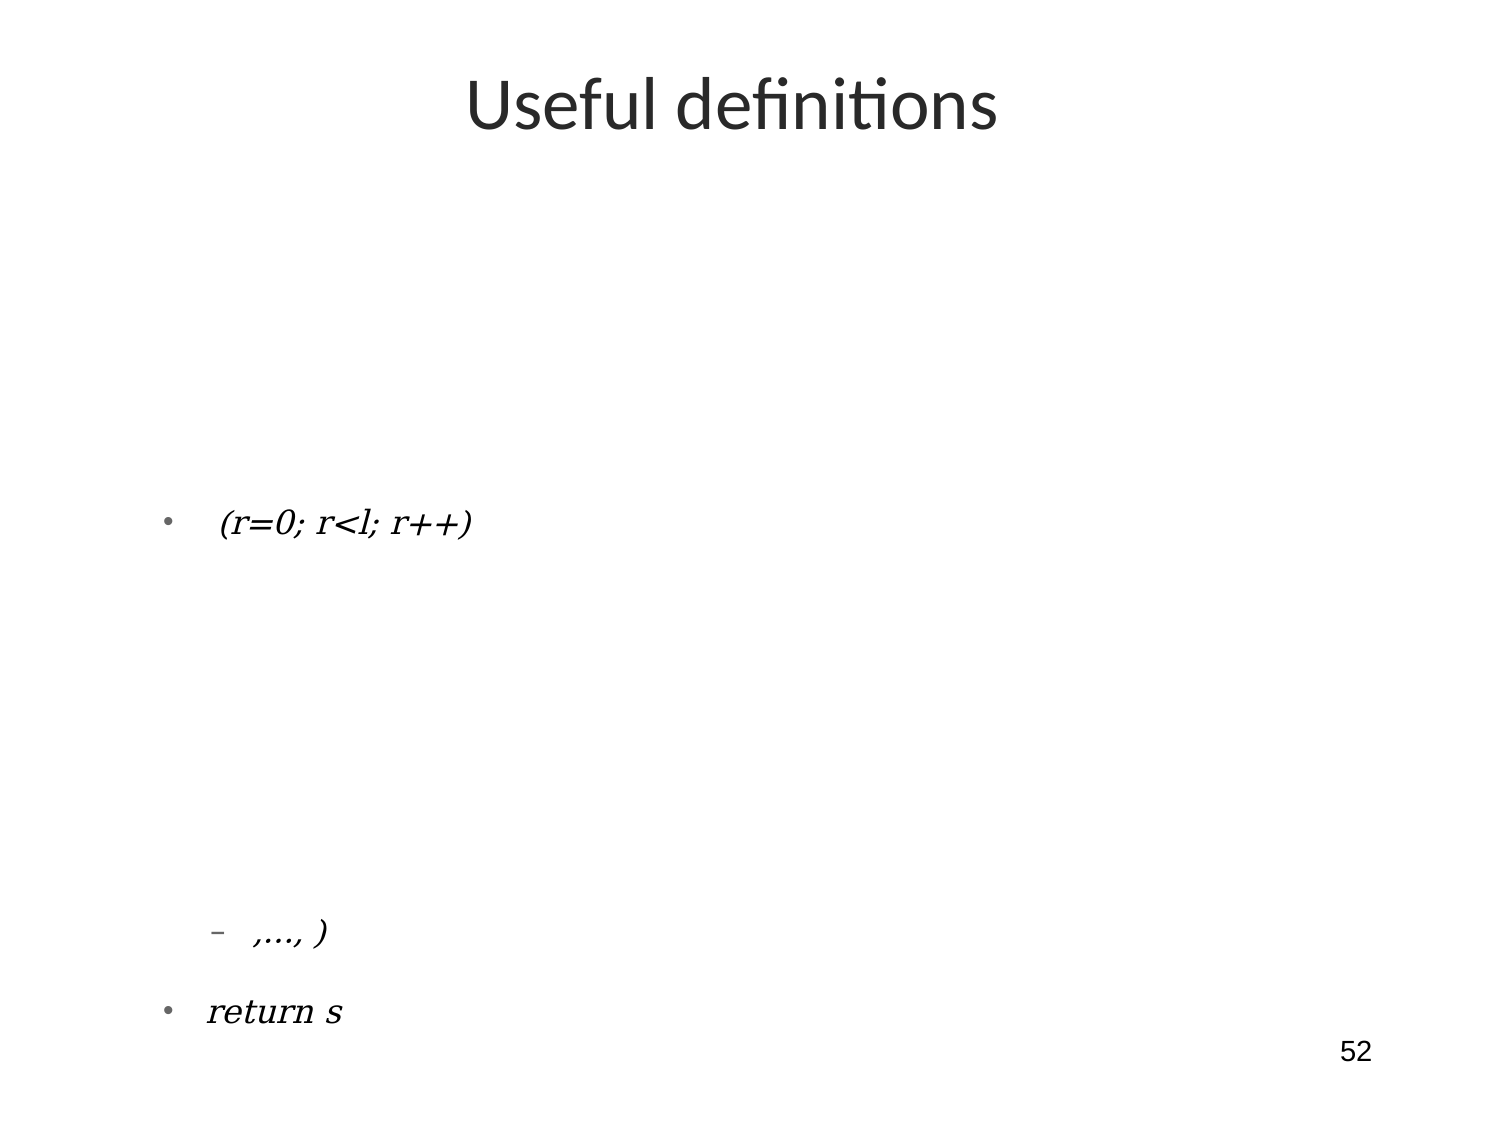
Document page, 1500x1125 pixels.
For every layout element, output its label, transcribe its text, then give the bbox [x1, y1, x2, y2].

text_box Useful definitions [77, 10, 1388, 200]
slide_number 52 [1074, 1024, 1388, 1101]
